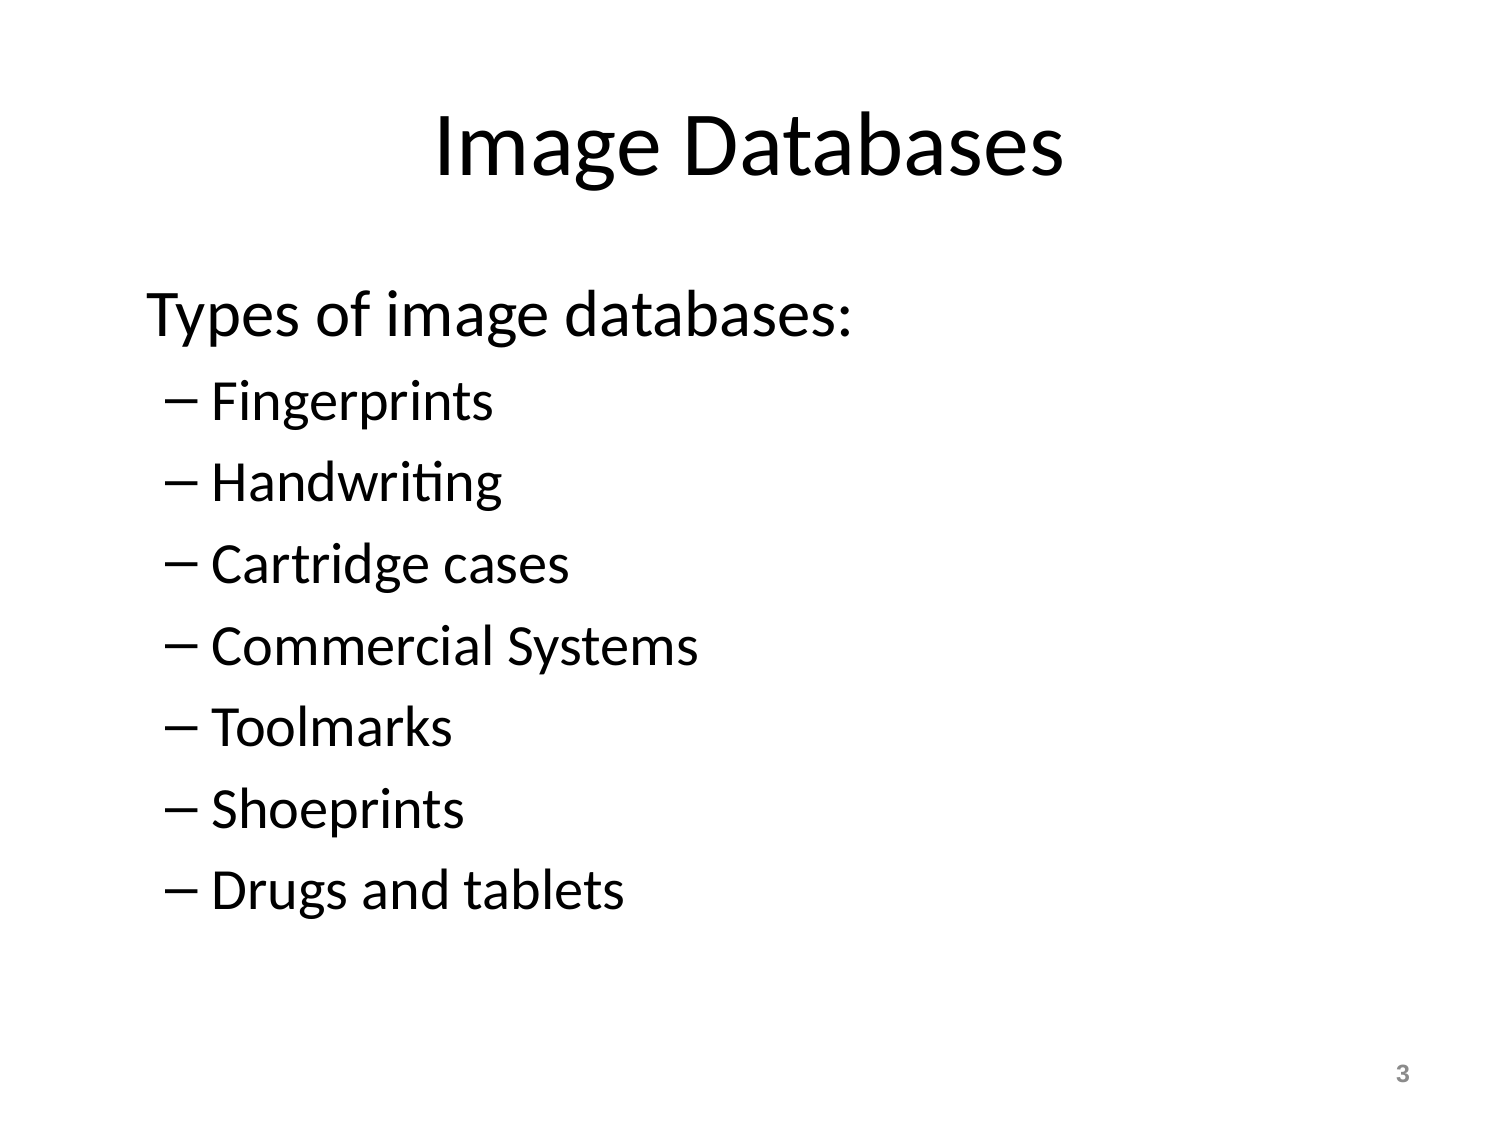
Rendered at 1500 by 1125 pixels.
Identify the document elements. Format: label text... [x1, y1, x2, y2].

title Image Databases [75, 45, 1425, 233]
slide_number 3 [1074, 1042, 1425, 1103]
list Types of image databases: Fingerprints Handwriting Cartridge cases Commercial Systems Toolmarks Shoeprints Drugs and tablets [75, 262, 1425, 1005]
